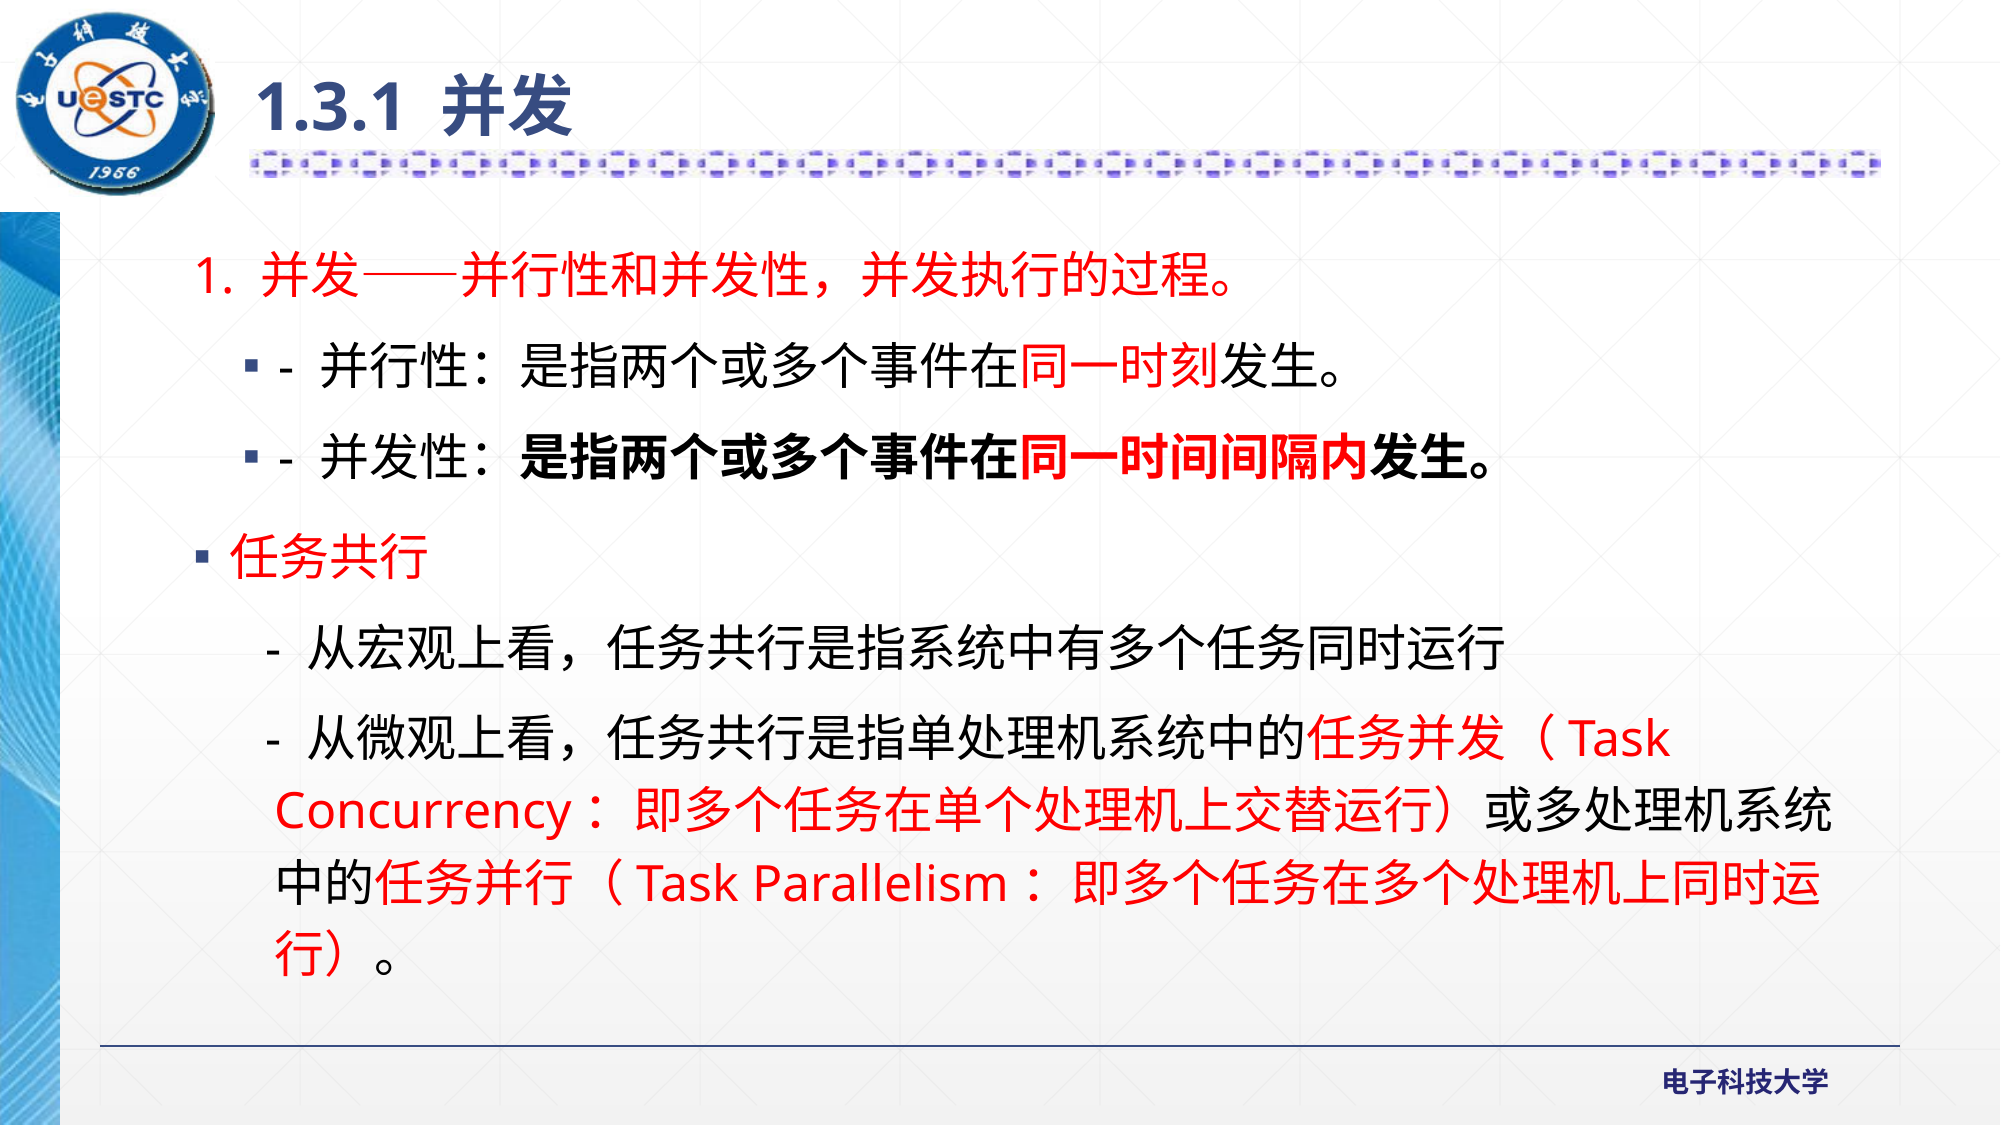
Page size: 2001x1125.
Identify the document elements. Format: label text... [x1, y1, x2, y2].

list 1. 并发——并行性和并发性，并发执行的过程。 - 并行性：是指两个或多个事件在同一时刻发生。 - 并发性：是指两个或多个事件在同一时间间隔内发生。 任务共行 - 从宏观上看，任务共行是指系统中有多个任务同时运行 - 从微观上看，任务共行是指单处理机系统中的任务并发（Task Concurrency：即多个任务在单个处理机上交替运行）或多处理机系统中的任务并行（Task Parallelism：即多个任务在多个处理机上同时运行）。 [178, 224, 1899, 698]
picture [1263, 149, 1881, 178]
picture [15, 0, 215, 197]
picture [0, 212, 60, 1125]
title 1.3.1 并发 [240, 65, 1263, 181]
